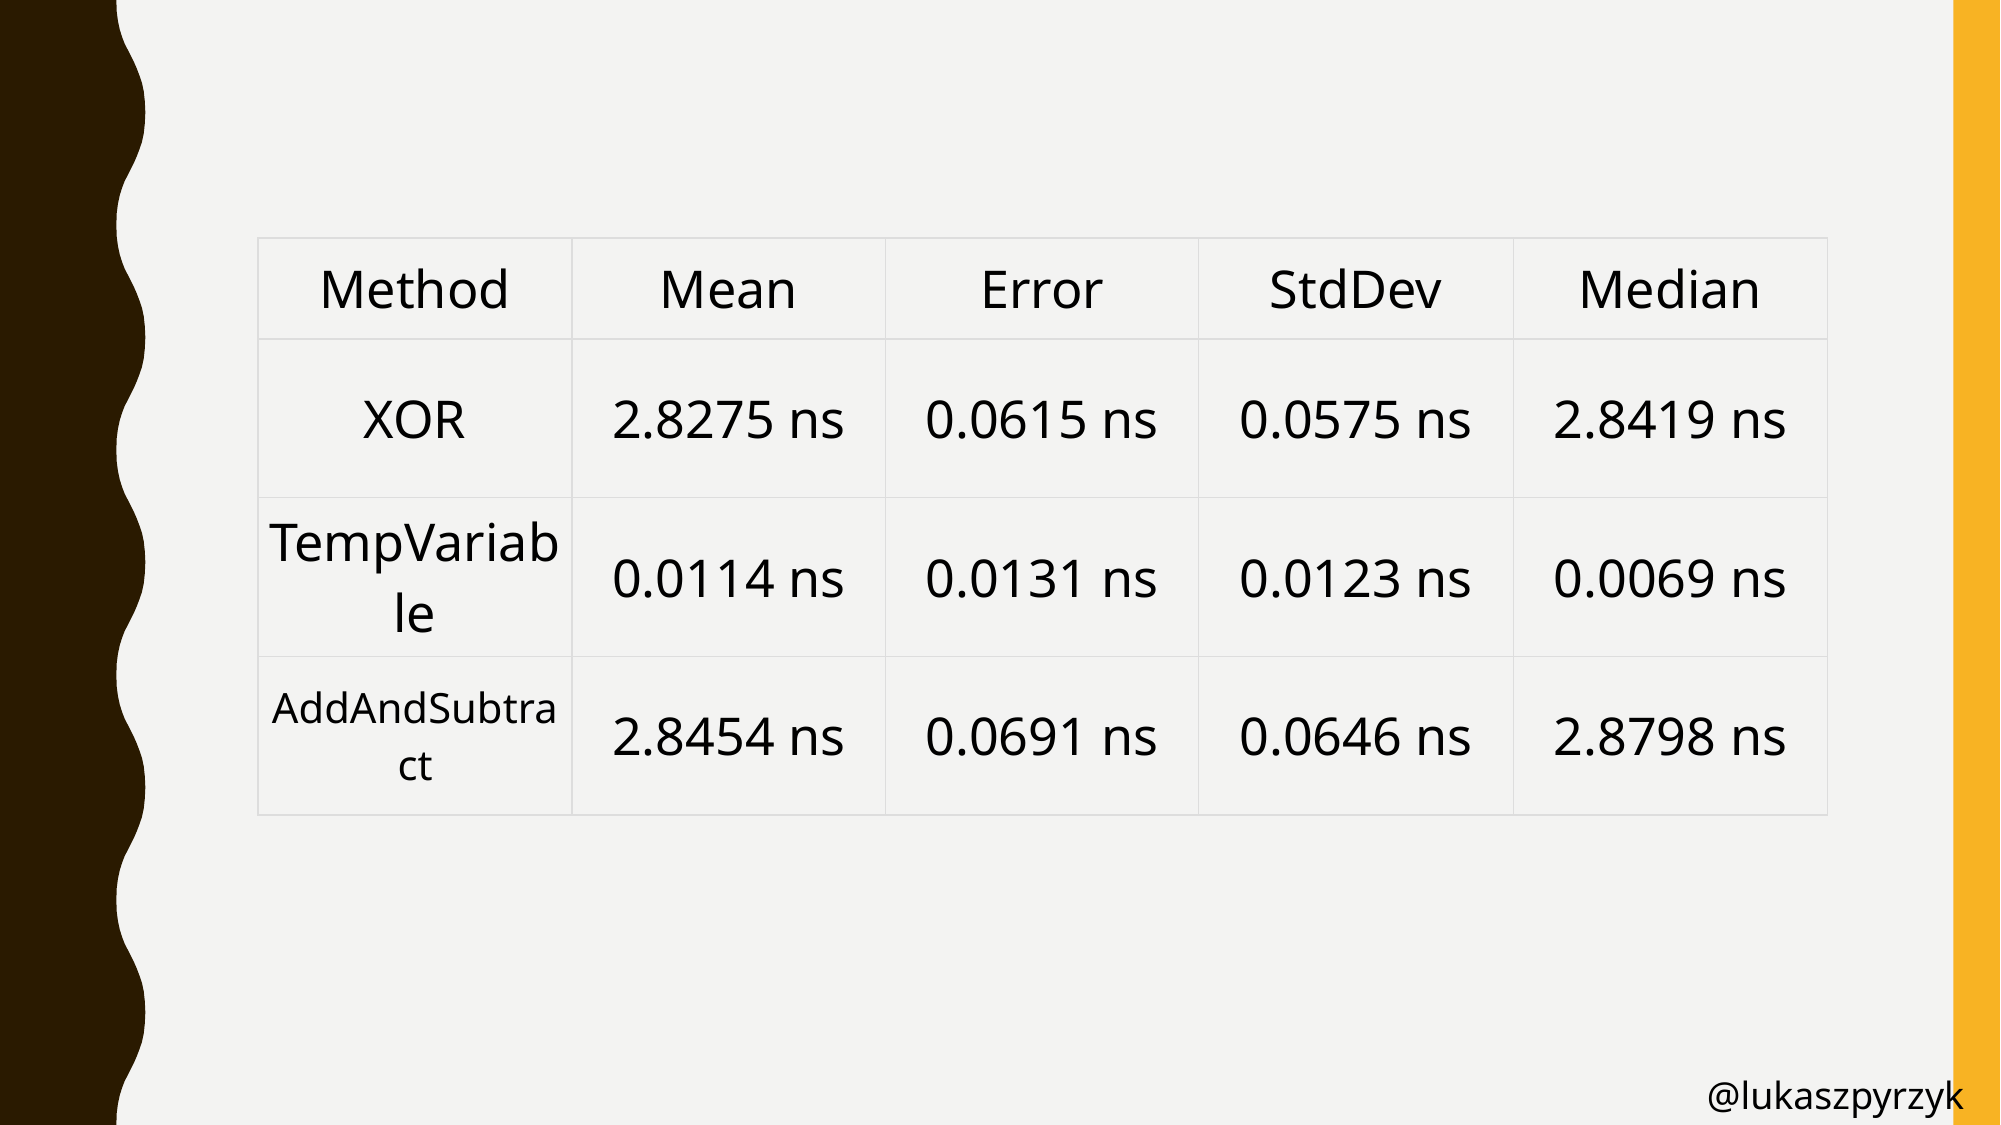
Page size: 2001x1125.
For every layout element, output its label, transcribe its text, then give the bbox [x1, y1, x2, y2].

table_cell 0.0114 ns [573, 498, 885, 656]
table_cell 0.0646 ns [1199, 657, 1513, 814]
table_header Median [1514, 239, 1827, 338]
table_cell 0.0691 ns [886, 657, 1198, 814]
table_cell 2.8798 ns [1514, 657, 1827, 814]
table_header StdDev [1199, 239, 1513, 338]
table_cell 0.0069 ns [1514, 498, 1827, 656]
text_box @lukaszpyrzyk [1692, 1064, 2000, 1125]
table_header Error [886, 239, 1198, 338]
table_cell AddAndSubtract [259, 657, 571, 814]
table_cell 0.0123 ns [1199, 498, 1513, 656]
table_header Method [259, 239, 571, 338]
table_cell 2.8419 ns [1514, 340, 1827, 497]
table_cell XOR [259, 340, 571, 497]
table_header Mean [573, 239, 885, 338]
table_cell 0.0131 ns [886, 498, 1198, 656]
table_cell 2.8454 ns [573, 657, 885, 814]
table_cell 0.0575 ns [1199, 340, 1513, 497]
table_cell 2.8275 ns [573, 340, 885, 497]
table_cell TempVariable [259, 498, 571, 656]
table_cell 0.0615 ns [886, 340, 1198, 497]
